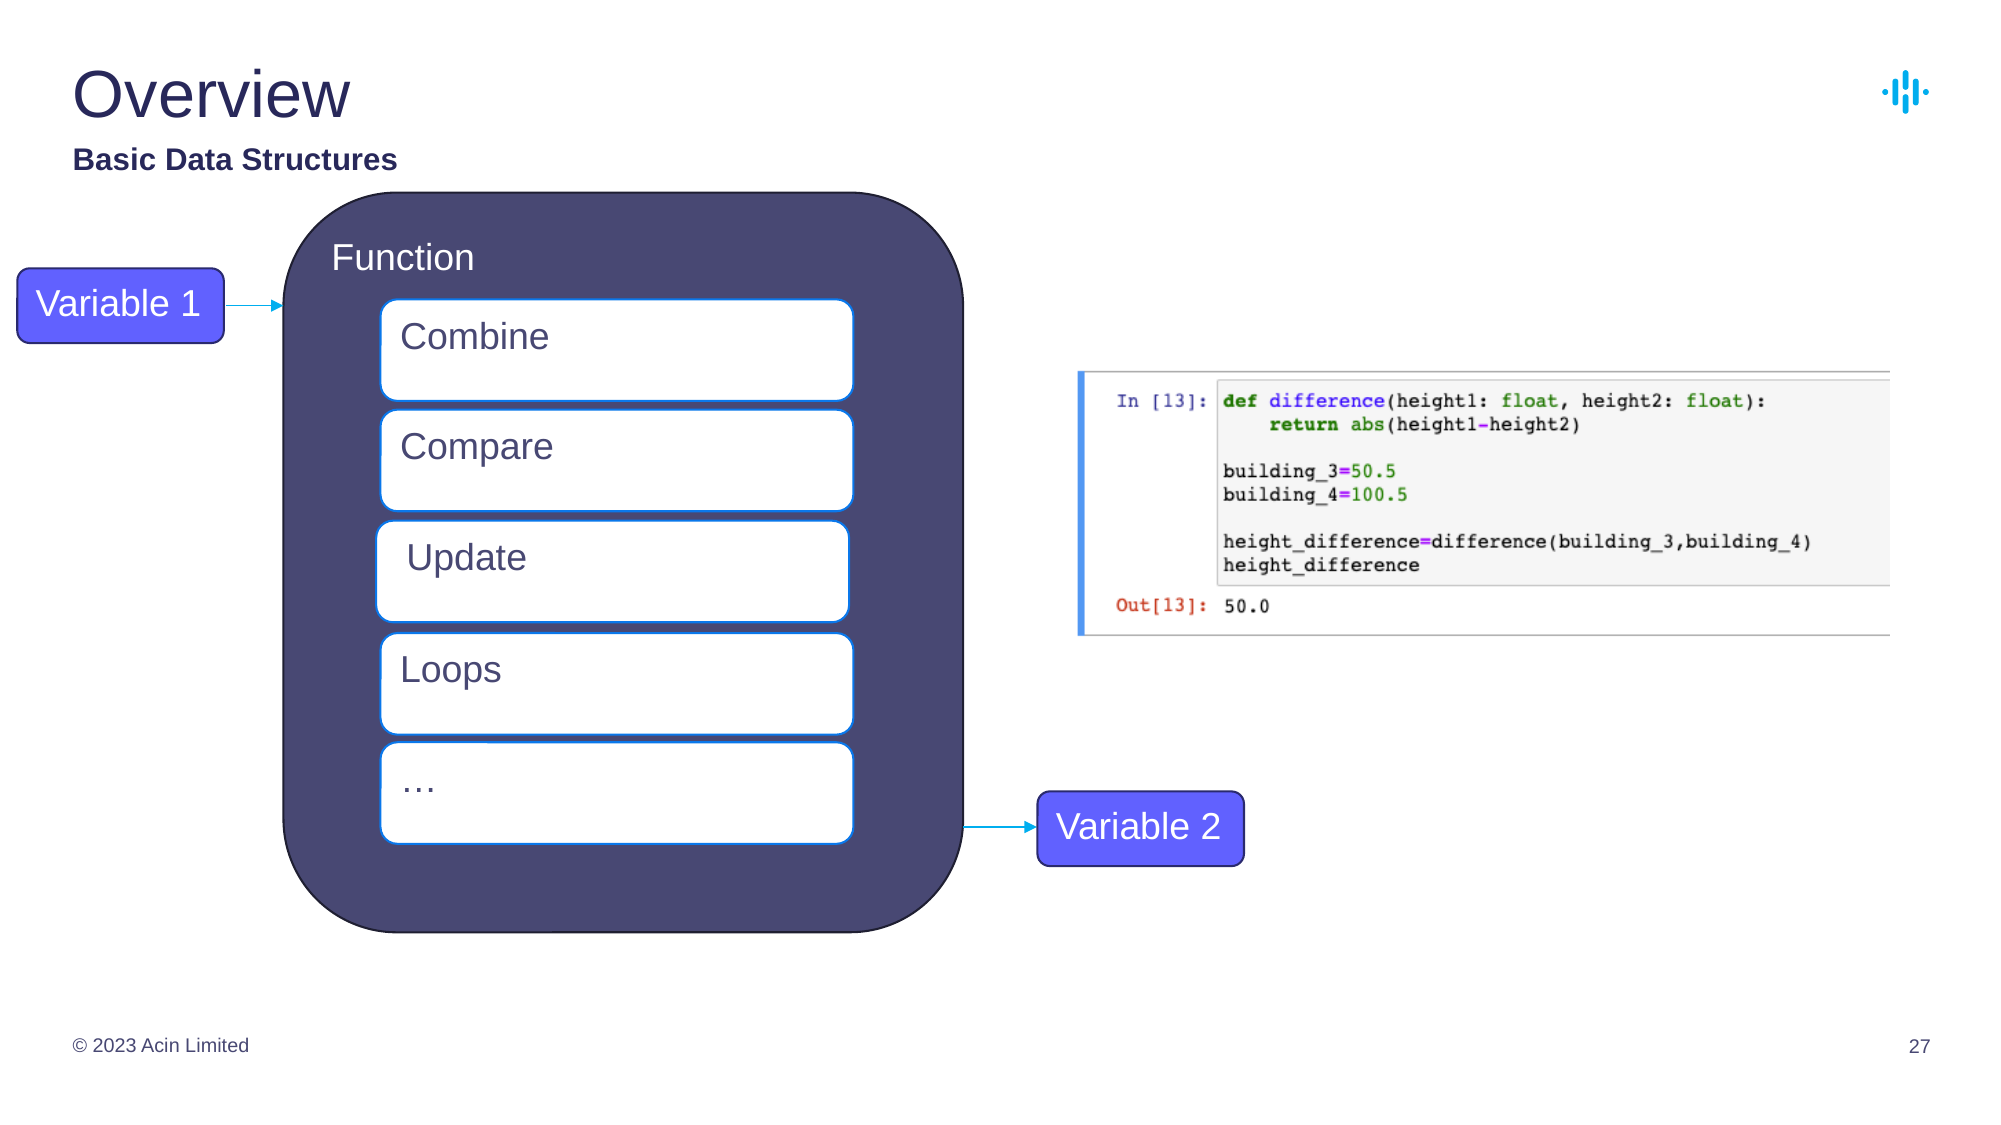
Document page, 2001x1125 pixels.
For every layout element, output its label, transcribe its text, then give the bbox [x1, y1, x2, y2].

text_box Loops [379, 631, 855, 736]
text_box Variable 1 [16, 267, 225, 345]
text_box … [379, 741, 855, 845]
picture [1882, 70, 1929, 114]
text_box Variable 2 [1036, 790, 1246, 868]
list Basic Data Structures [72, 122, 1396, 191]
footer © 2023 Acin Limited [72, 1028, 773, 1062]
text_box Combine [379, 298, 855, 402]
title Overview [72, 191, 1396, 237]
text_box Update [375, 519, 851, 624]
text_box Compare [379, 408, 855, 513]
slide_number 27 [1846, 1029, 1931, 1062]
title Overview [72, 59, 1396, 122]
picture [1060, 356, 1890, 644]
text_box Function [282, 237, 965, 934]
